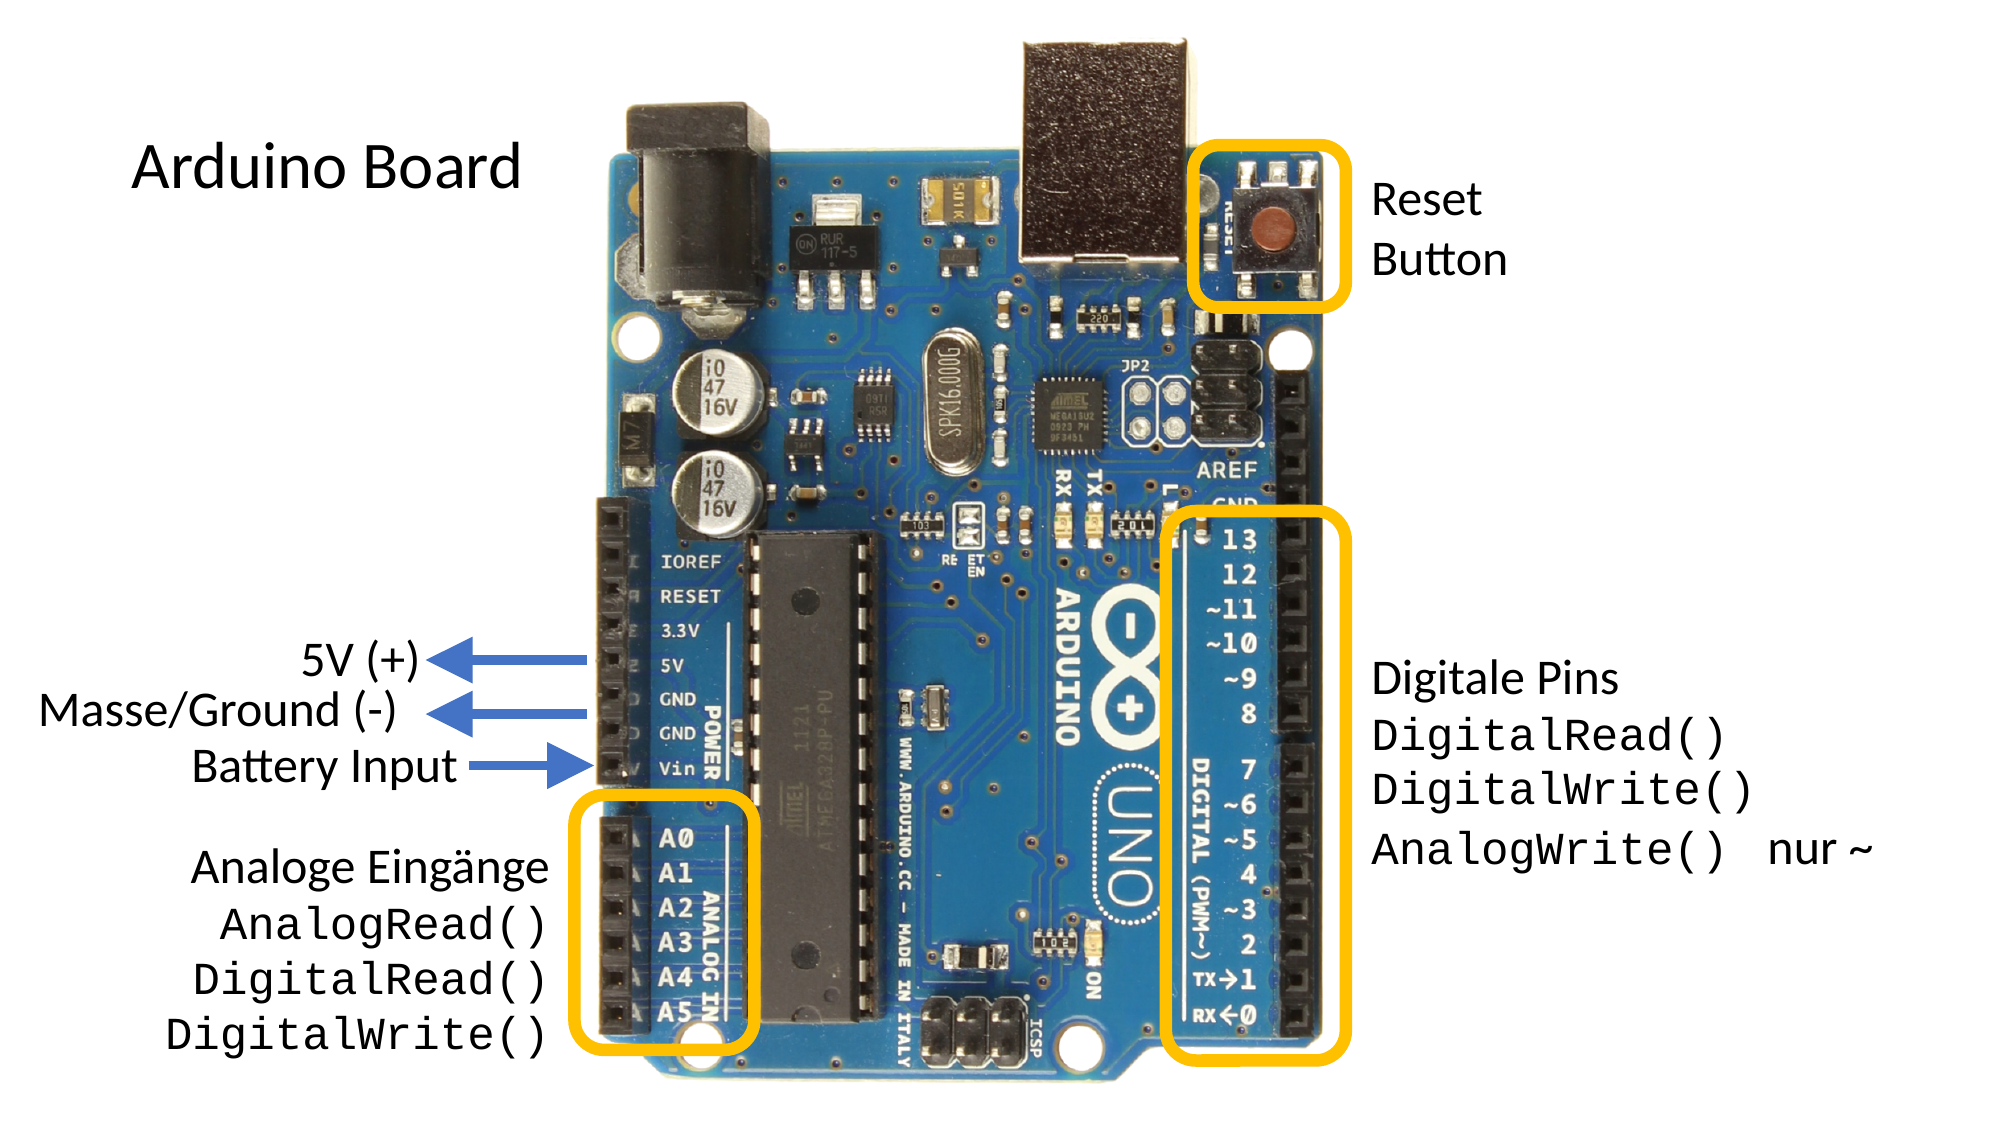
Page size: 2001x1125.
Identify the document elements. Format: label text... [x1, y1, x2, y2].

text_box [1165, 510, 1918, 1061]
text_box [1193, 145, 1589, 308]
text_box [146, 794, 755, 1069]
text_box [150, 725, 595, 801]
text_box Arduino Board [116, 114, 565, 210]
picture [430, 30, 1490, 1087]
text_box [22, 618, 587, 746]
